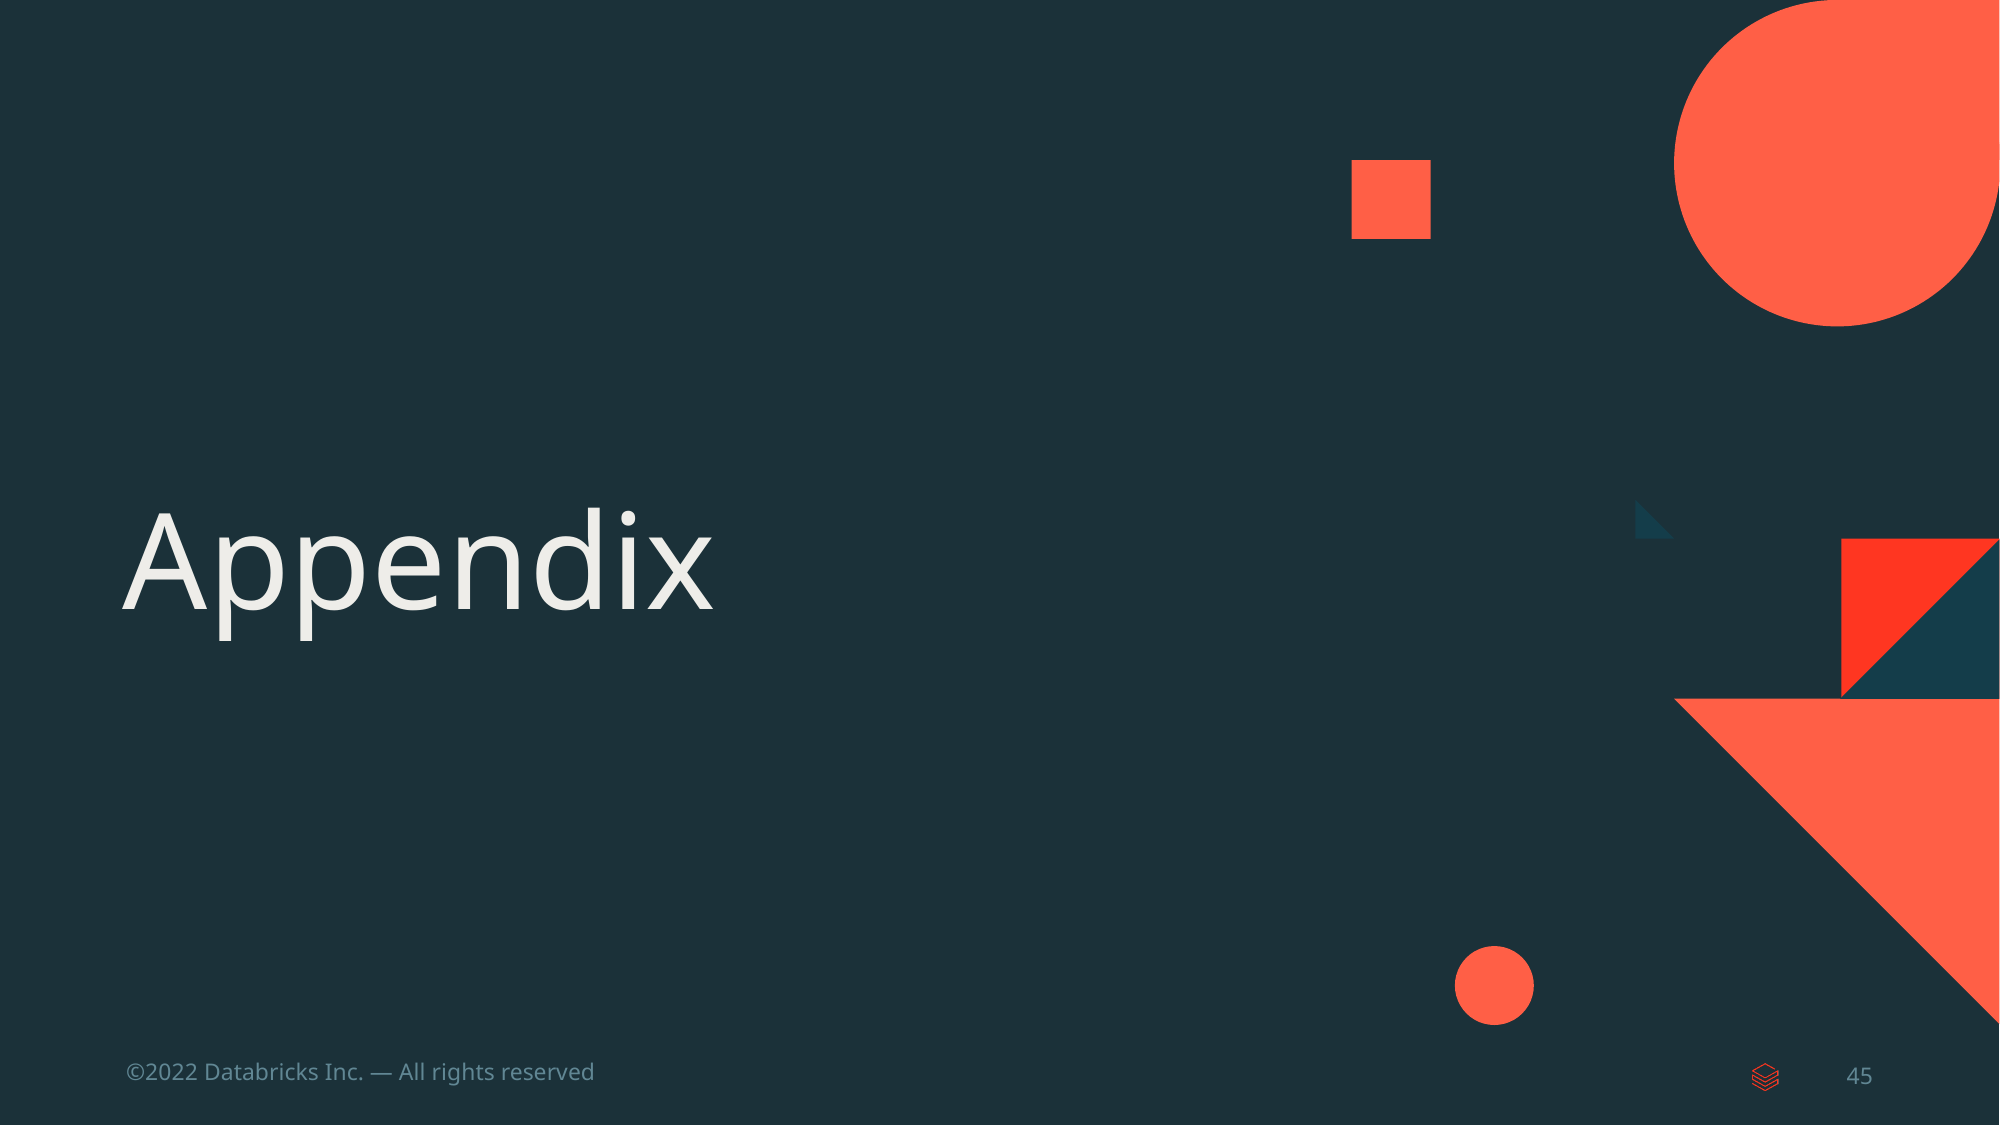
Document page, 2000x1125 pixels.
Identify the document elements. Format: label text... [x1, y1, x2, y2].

slide_number ‹#› [1820, 1061, 1874, 1093]
title Appendix [122, 87, 1579, 1025]
picture [1749, 1061, 1781, 1093]
